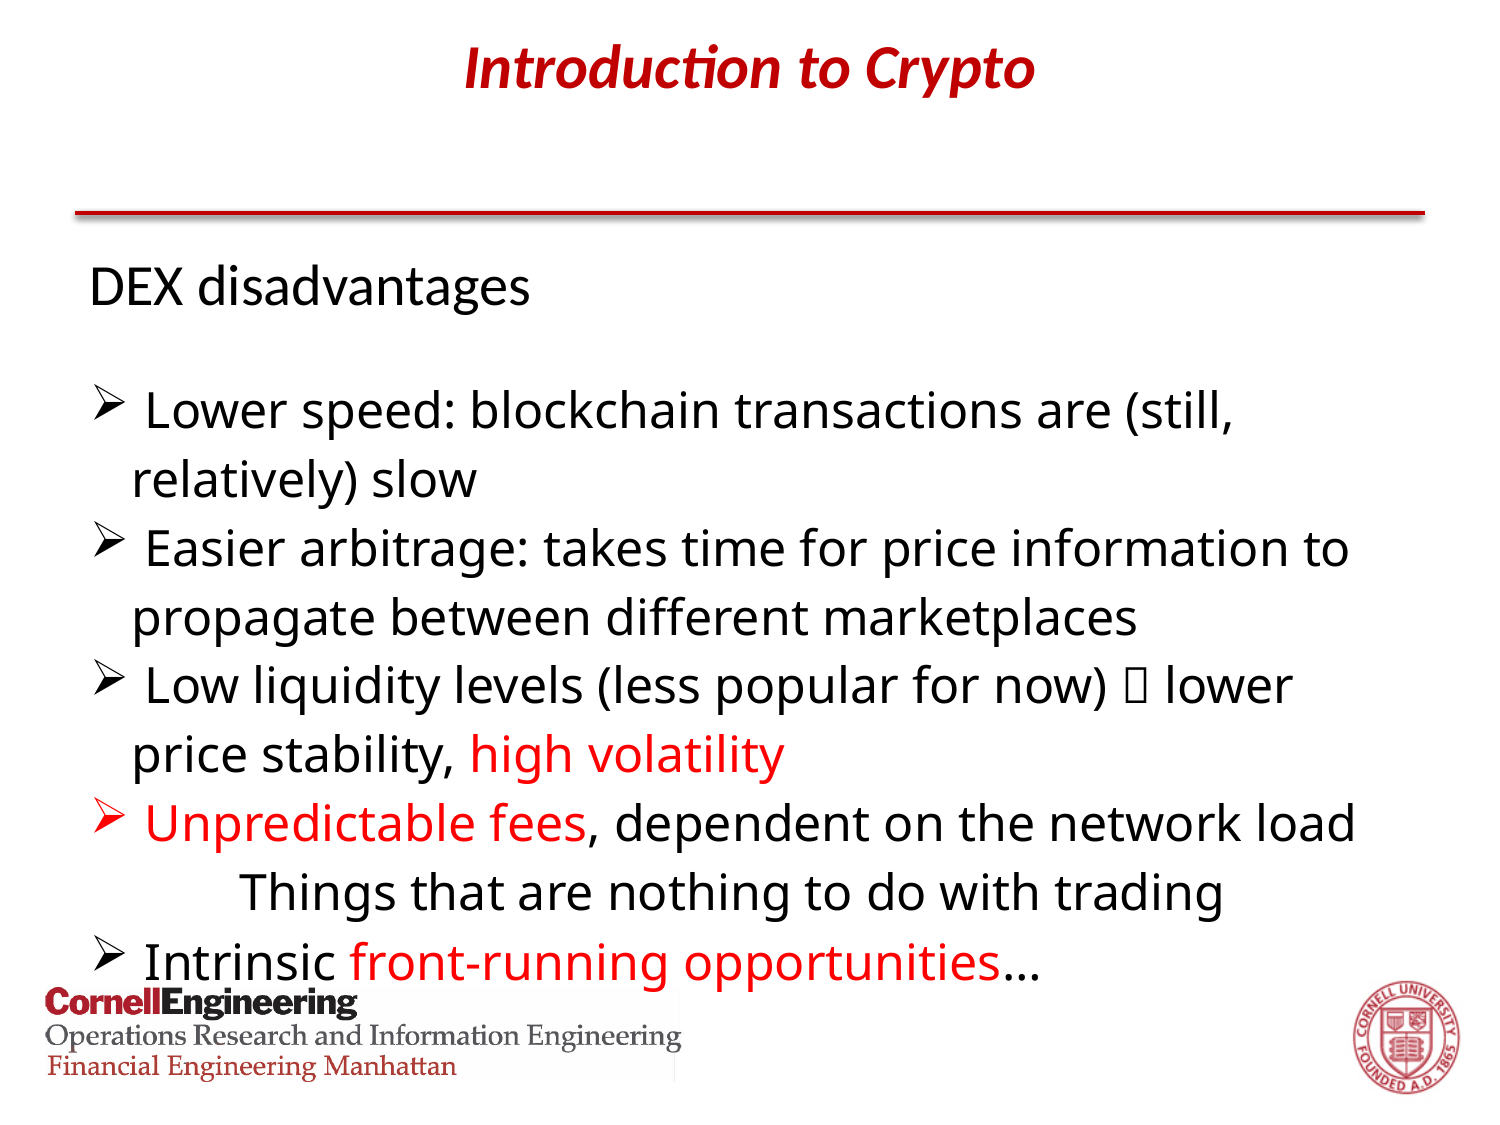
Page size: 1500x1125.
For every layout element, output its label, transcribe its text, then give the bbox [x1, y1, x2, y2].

list DEX disadvantages Lower speed: blockchain transactions are (still, relatively) slow Easier arbitrage: takes time for price information to propagate between different marketplaces Low liquidity levels (less popular for now)  lower price stability, high volatility Unpredictable fees, dependent on the network load Things that are nothing to do with trading Intrinsic front-running opportunities… [75, 229, 1425, 972]
picture [1320, 944, 1493, 1125]
picture [45, 987, 828, 1082]
title Introduction to Crypto [75, 18, 1425, 207]
